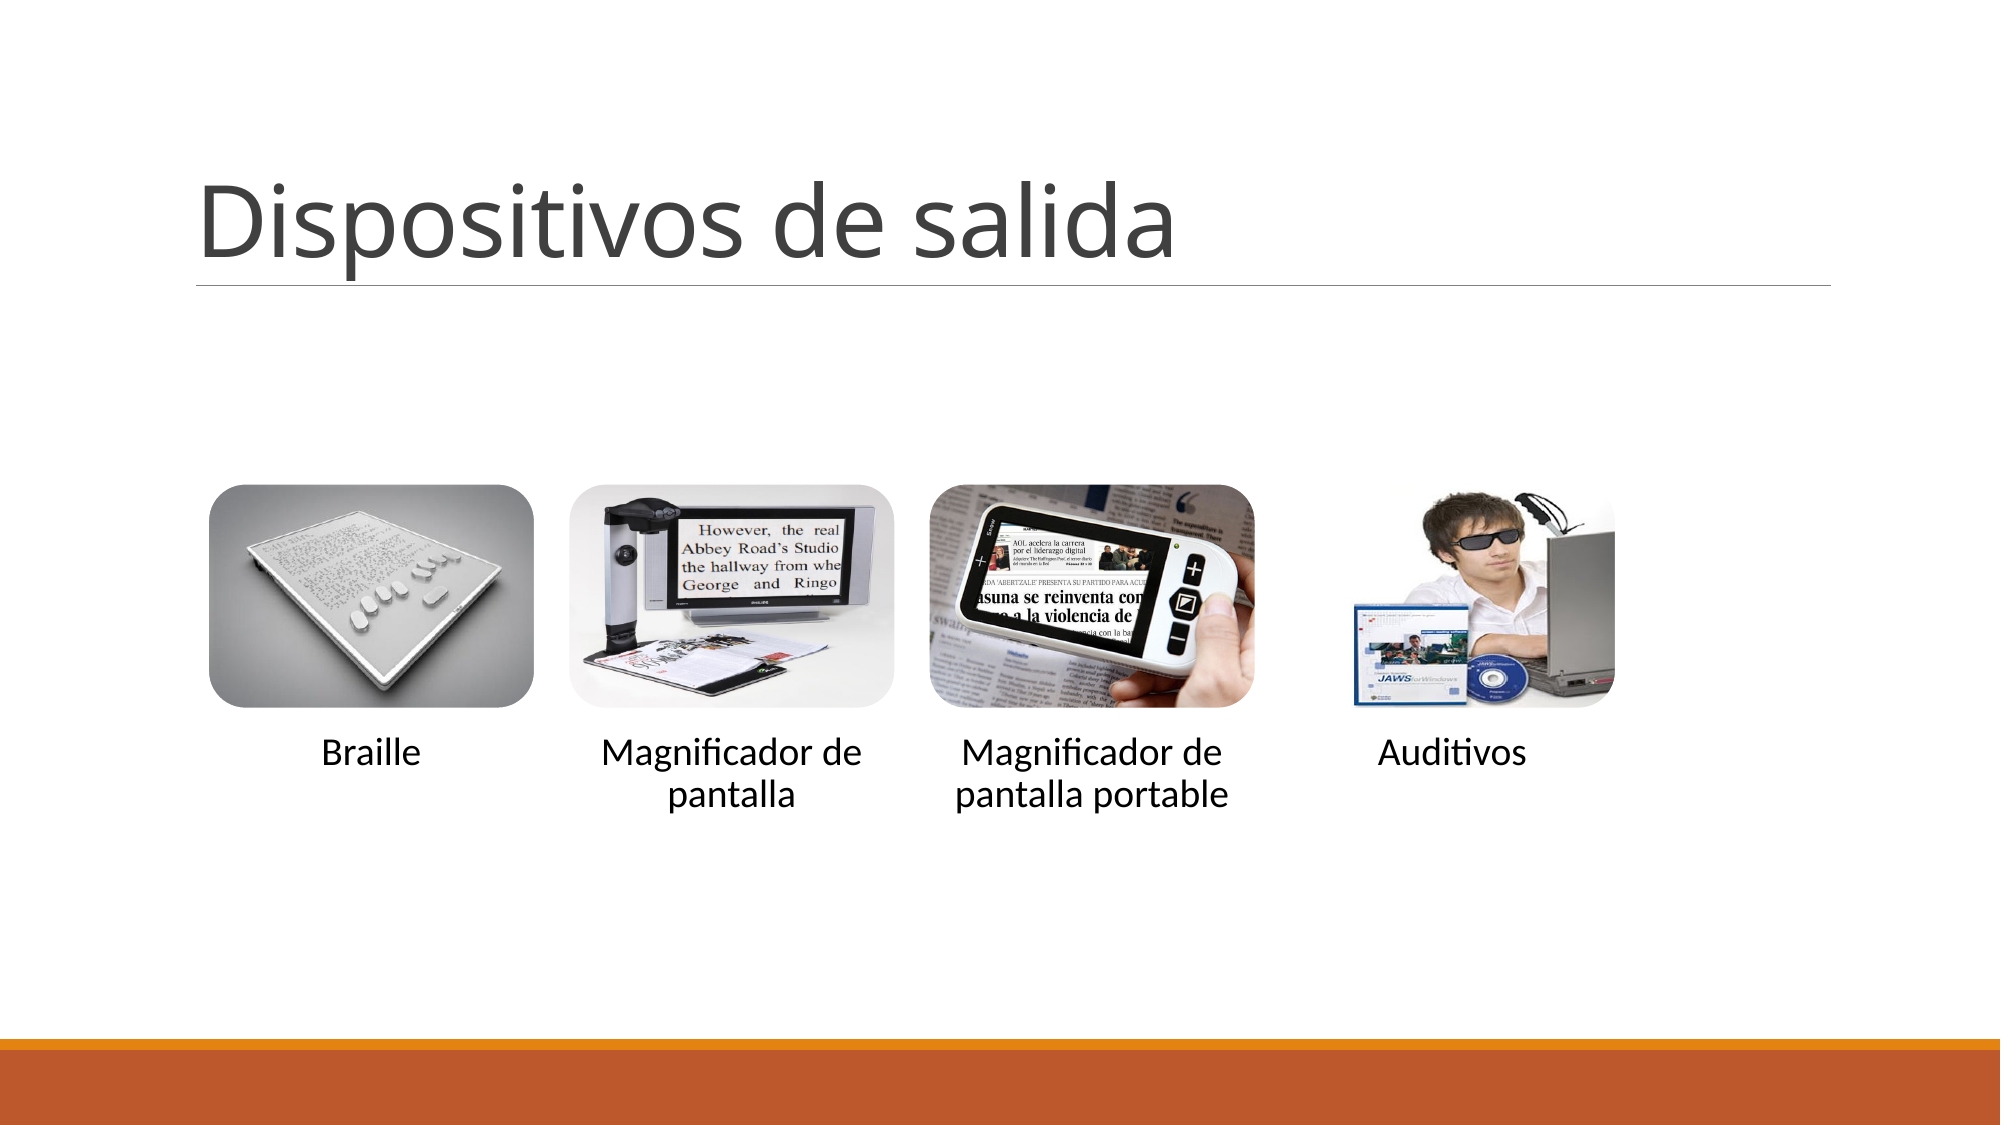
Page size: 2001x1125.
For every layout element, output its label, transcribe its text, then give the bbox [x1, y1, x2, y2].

title Dispositivos de salida [180, 47, 1830, 285]
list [206, 299, 1618, 1015]
